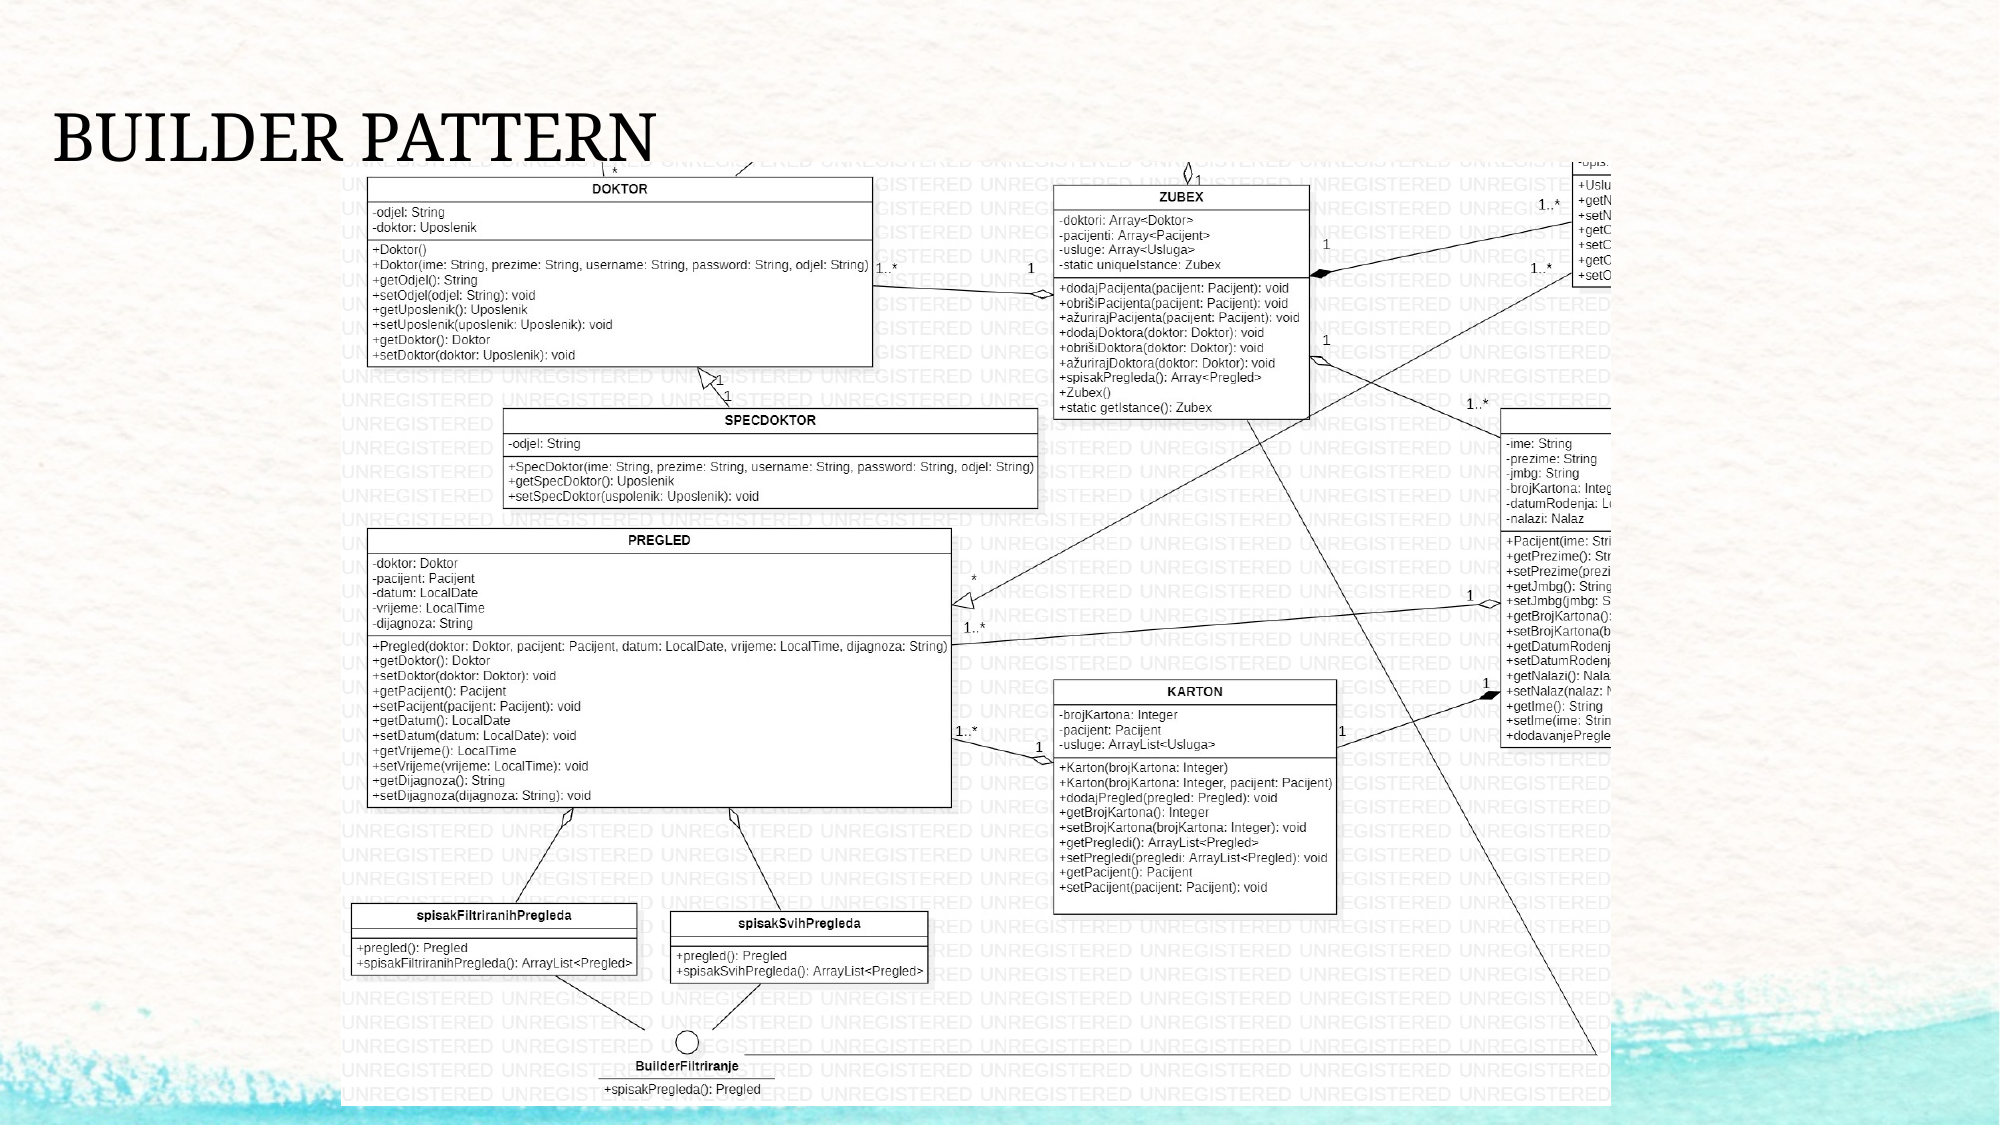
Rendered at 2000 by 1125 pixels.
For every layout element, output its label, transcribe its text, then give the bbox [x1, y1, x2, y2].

picture [0, 0, 2000, 1125]
title BUILDER PATTERN [37, 0, 1613, 184]
